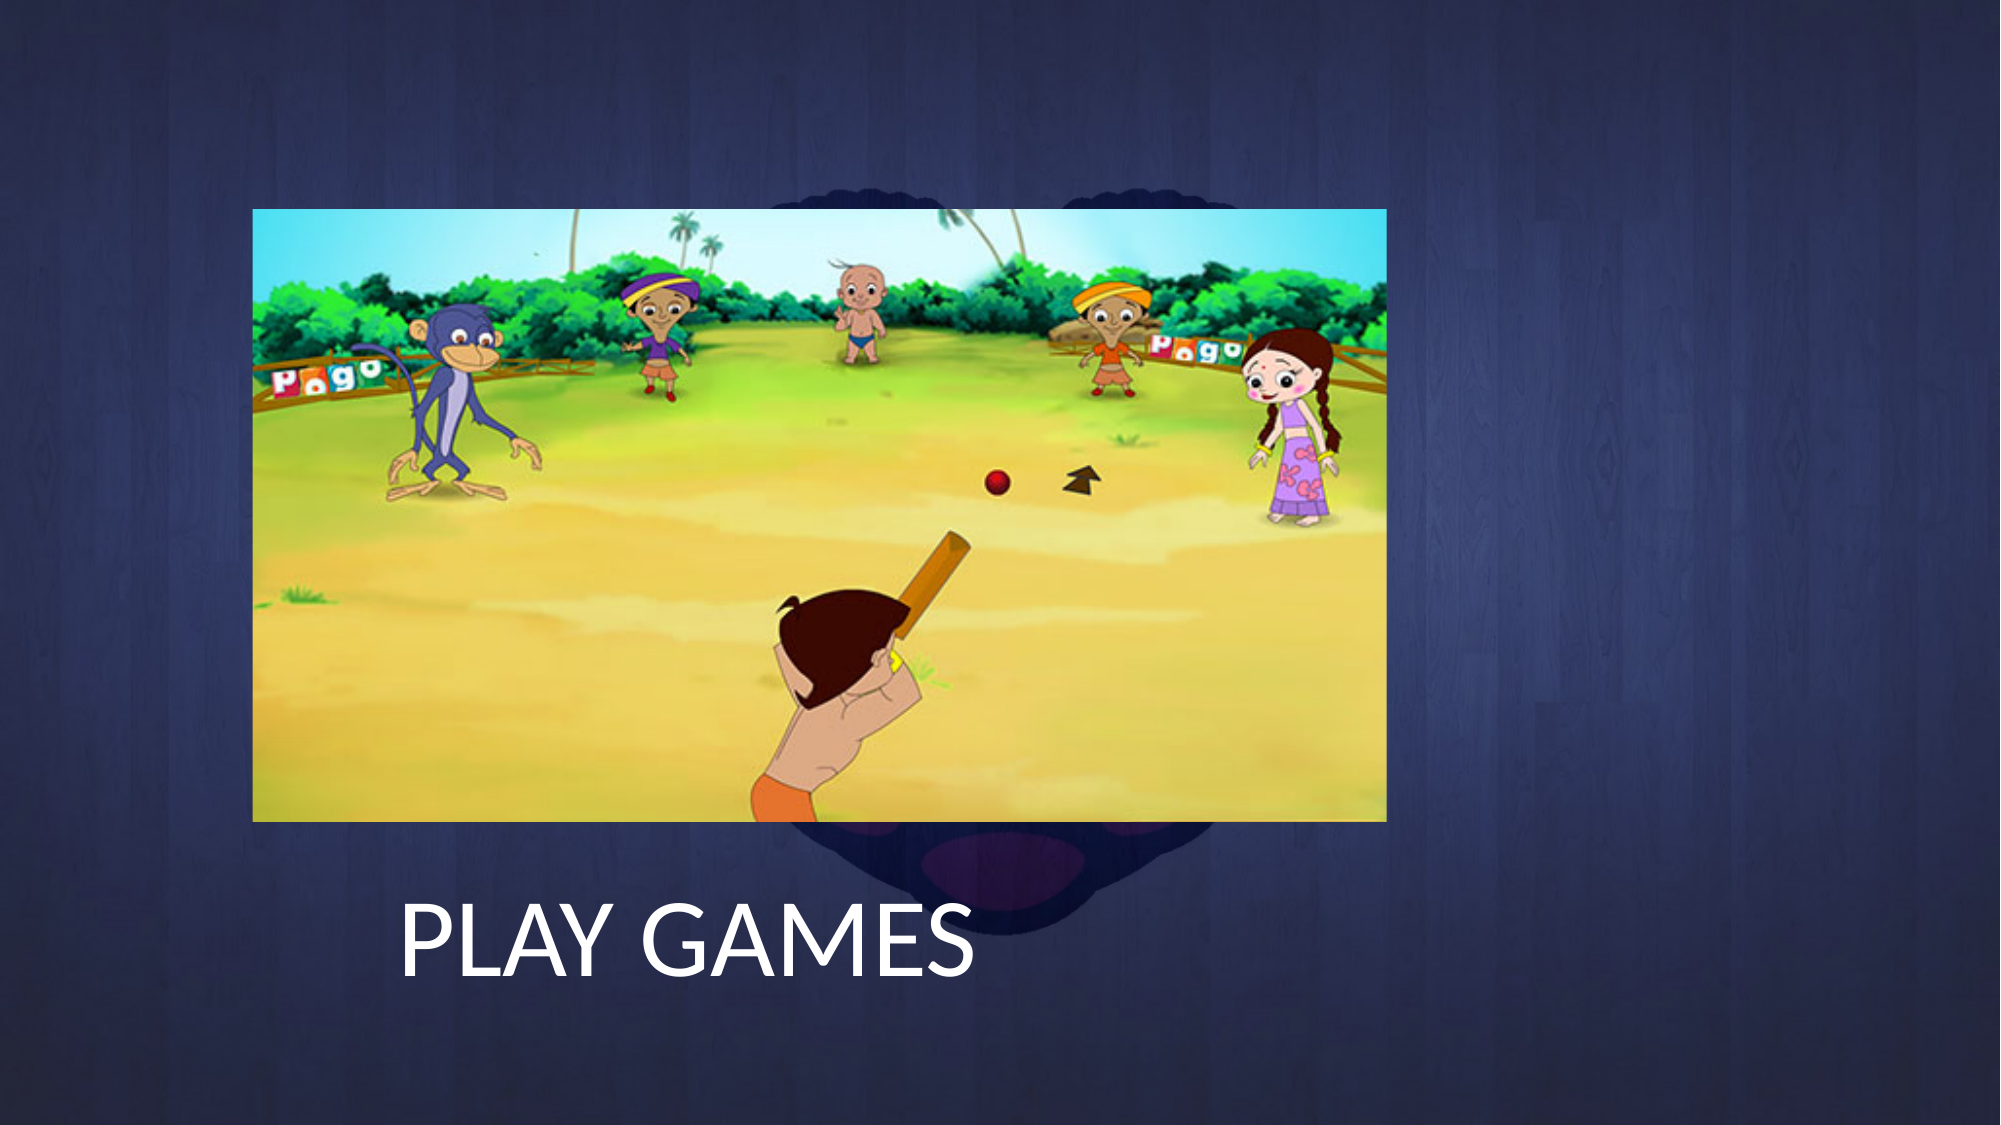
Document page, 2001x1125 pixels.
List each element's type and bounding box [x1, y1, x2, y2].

list [0, 0, 2000, 1125]
picture [252, 209, 1387, 822]
